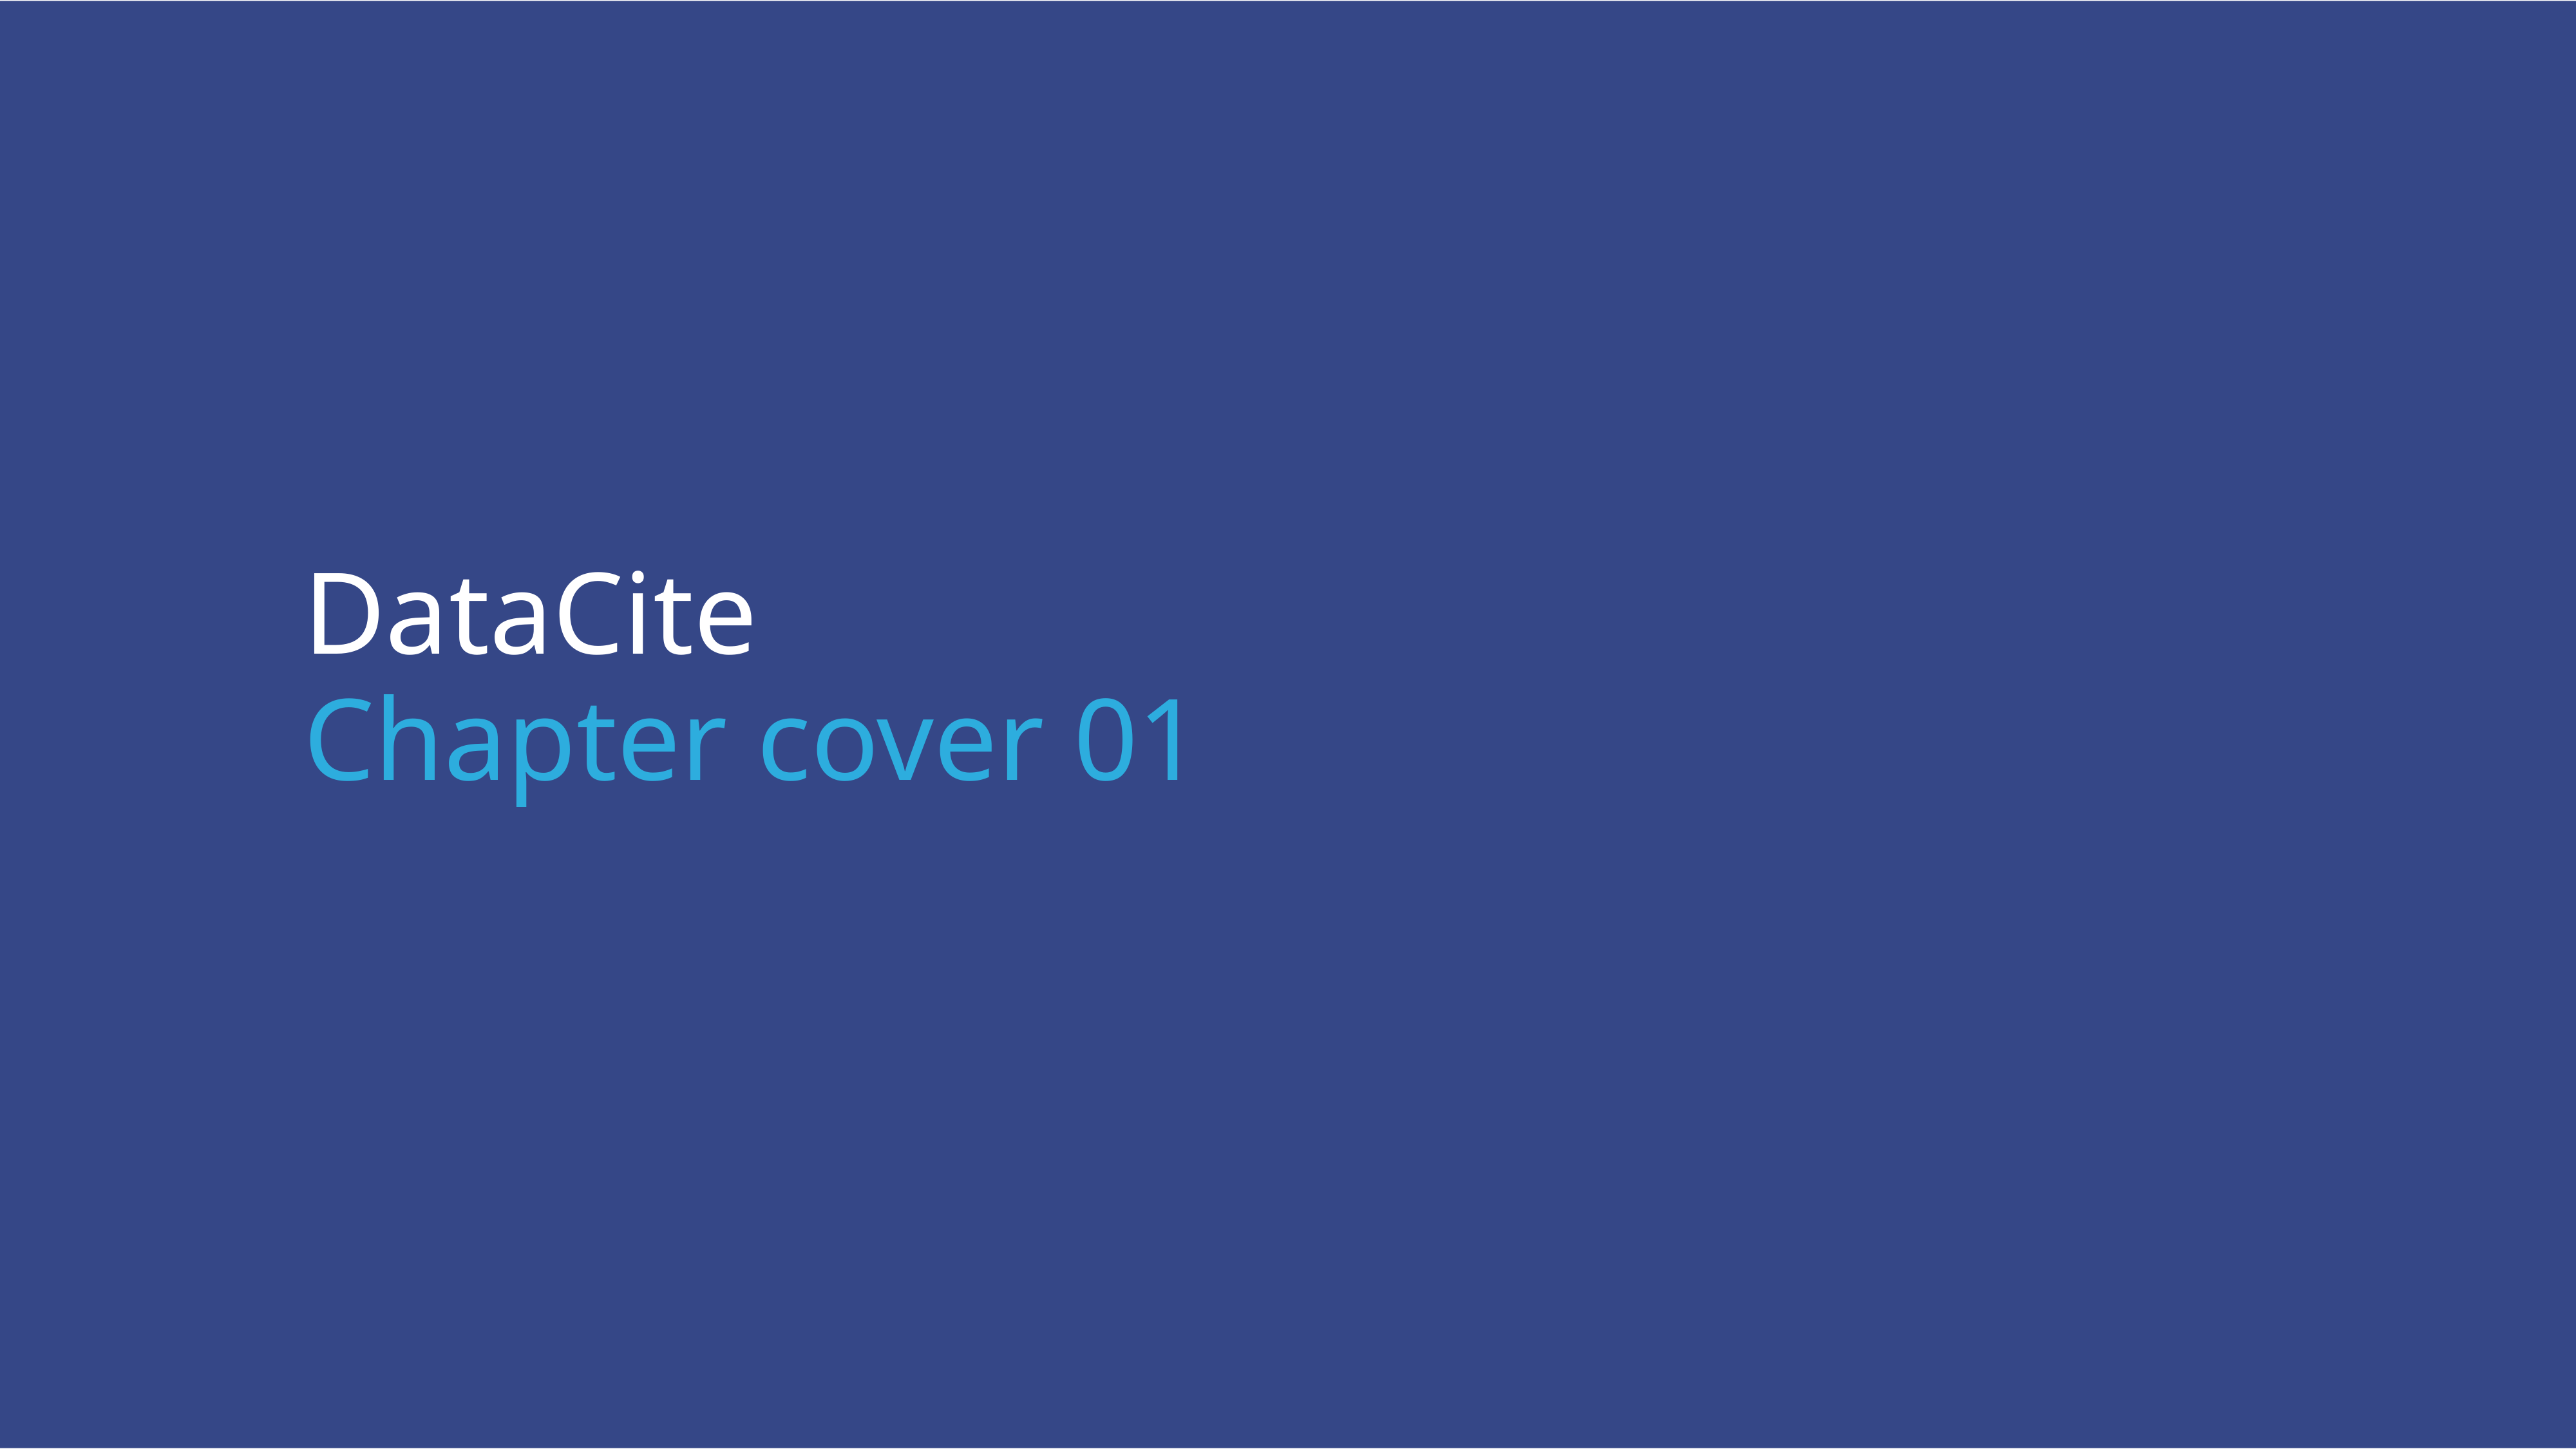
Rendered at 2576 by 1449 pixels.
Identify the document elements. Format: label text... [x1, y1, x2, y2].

subtitle Chapter cover 01 [296, 632, 1852, 802]
text_box [0, 1, 2576, 1448]
title DataCite [296, 489, 1852, 632]
